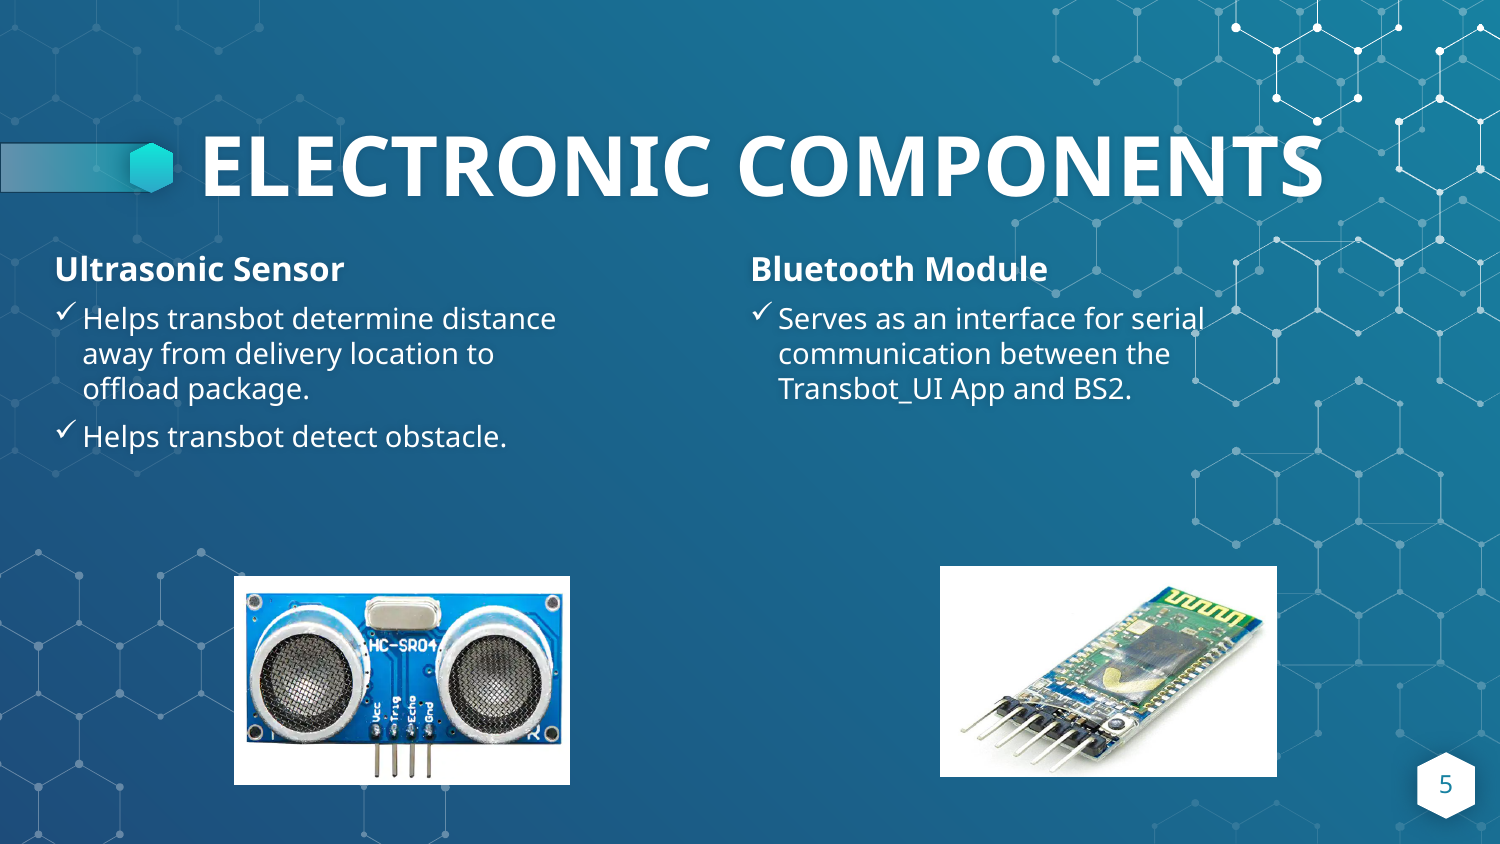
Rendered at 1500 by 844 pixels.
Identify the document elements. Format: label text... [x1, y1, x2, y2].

picture [940, 566, 1277, 777]
title ELECTRONIC COMPONENTS [198, 140, 1500, 198]
list Ultrasonic Sensor Helps transbot determine distance away from delivery location to offload package. Helps transbot detect obstacle. [54, 248, 570, 792]
list Bluetooth Module Serves as an interface for serial communication between the Transbot_UI App and BS2. [750, 248, 1266, 777]
picture [234, 576, 570, 786]
slide_number 5 [1417, 752, 1475, 819]
